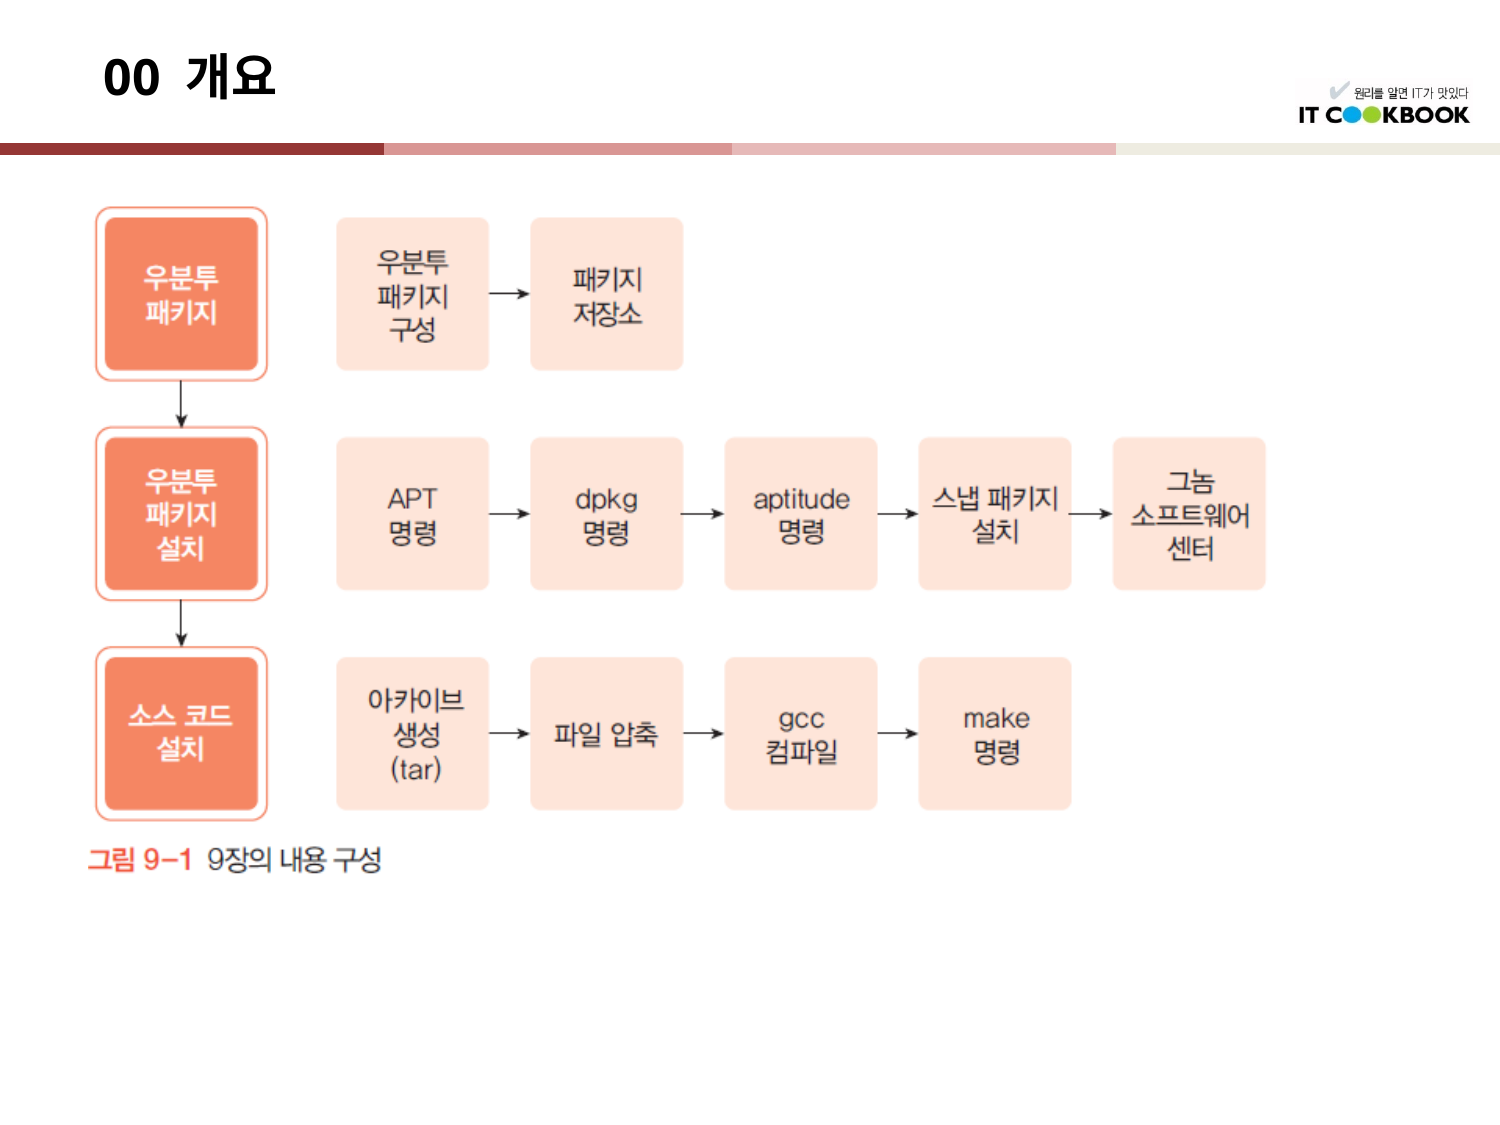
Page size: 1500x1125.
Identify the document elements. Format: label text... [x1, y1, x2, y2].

picture [1295, 78, 1473, 125]
picture [88, 199, 1272, 926]
title 00 개요 [88, 30, 1330, 121]
